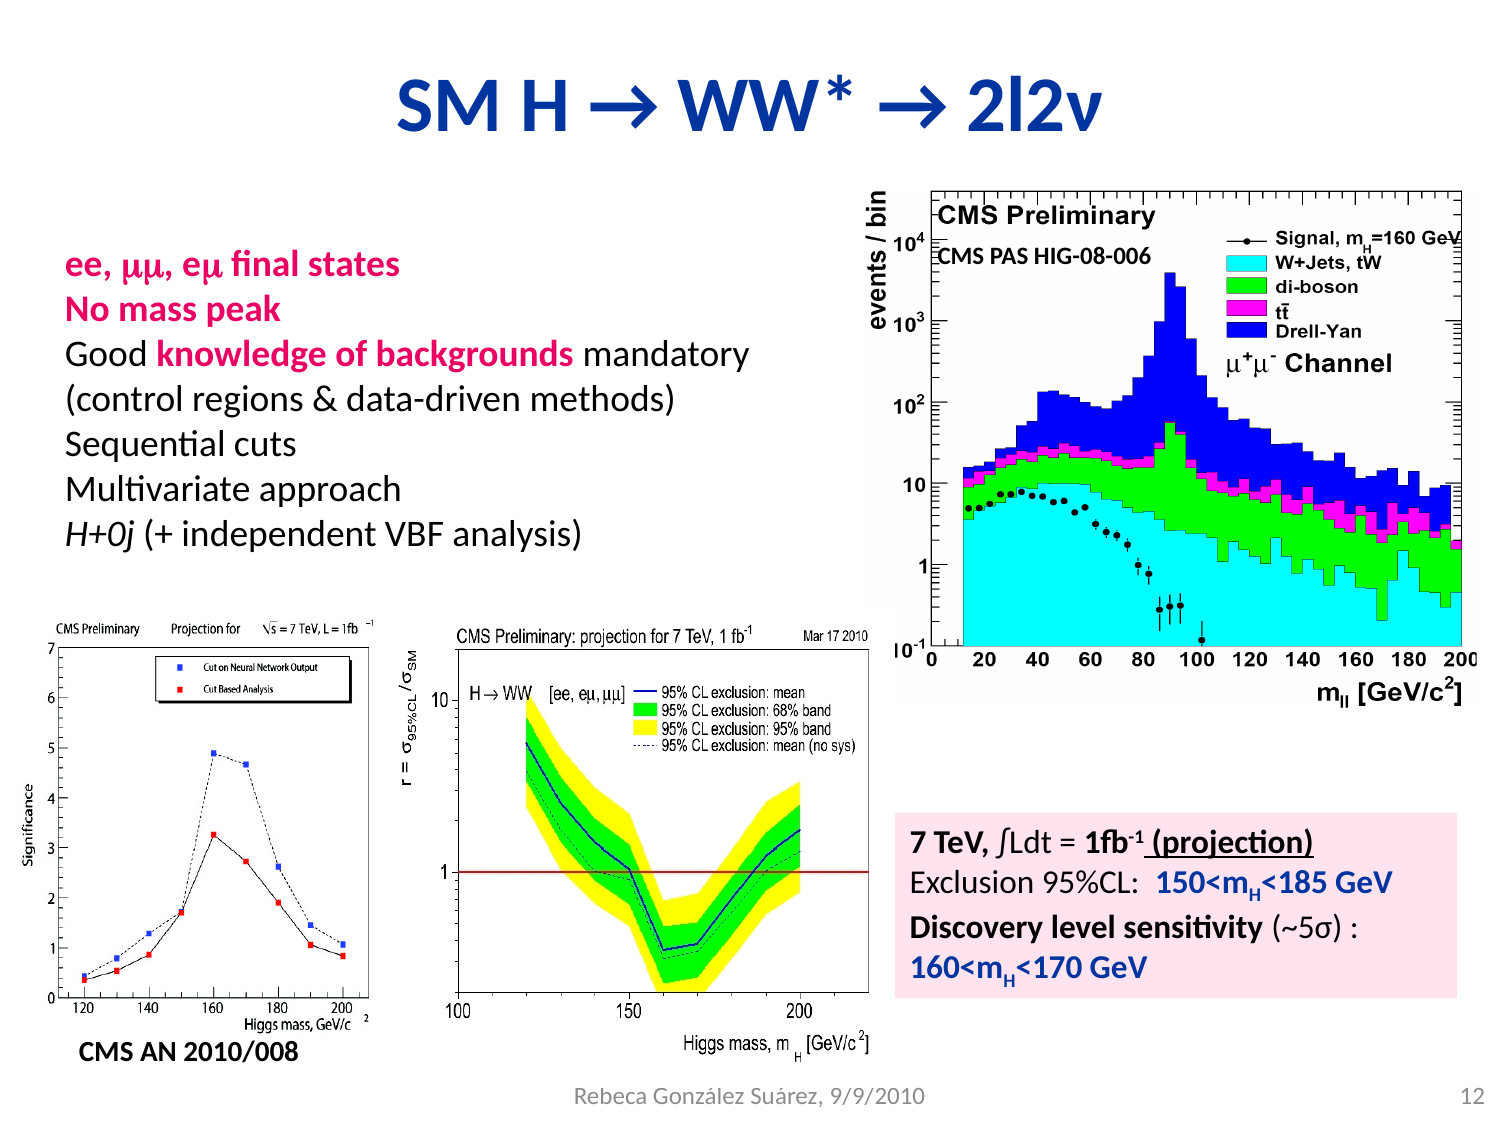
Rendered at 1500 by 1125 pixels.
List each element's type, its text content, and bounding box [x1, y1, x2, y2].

footer Rebeca González Suárez, 9/9/2010 [0, 1065, 1149, 1125]
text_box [862, 187, 1477, 708]
text_box 7 TeV, ∫Ldt = 1fb-1 (projection) Exclusion 95%CL: 150<mH<185 GeV Discovery level sensitivity (~5σ) : 160<mH<170 GeV [899, 812, 1458, 999]
text_box ee, mm, em final states No mass peak Good knowledge of backgrounds mandatory (control regions & data-driven methods) Sequential cuts Multivariate approach H+0j (+ independent VBF analysis) [49, 231, 857, 562]
title SM H → WW* → 2l2ν [75, 45, 1425, 156]
slide_number 12 [1149, 1065, 1500, 1125]
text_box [0, 612, 895, 1088]
